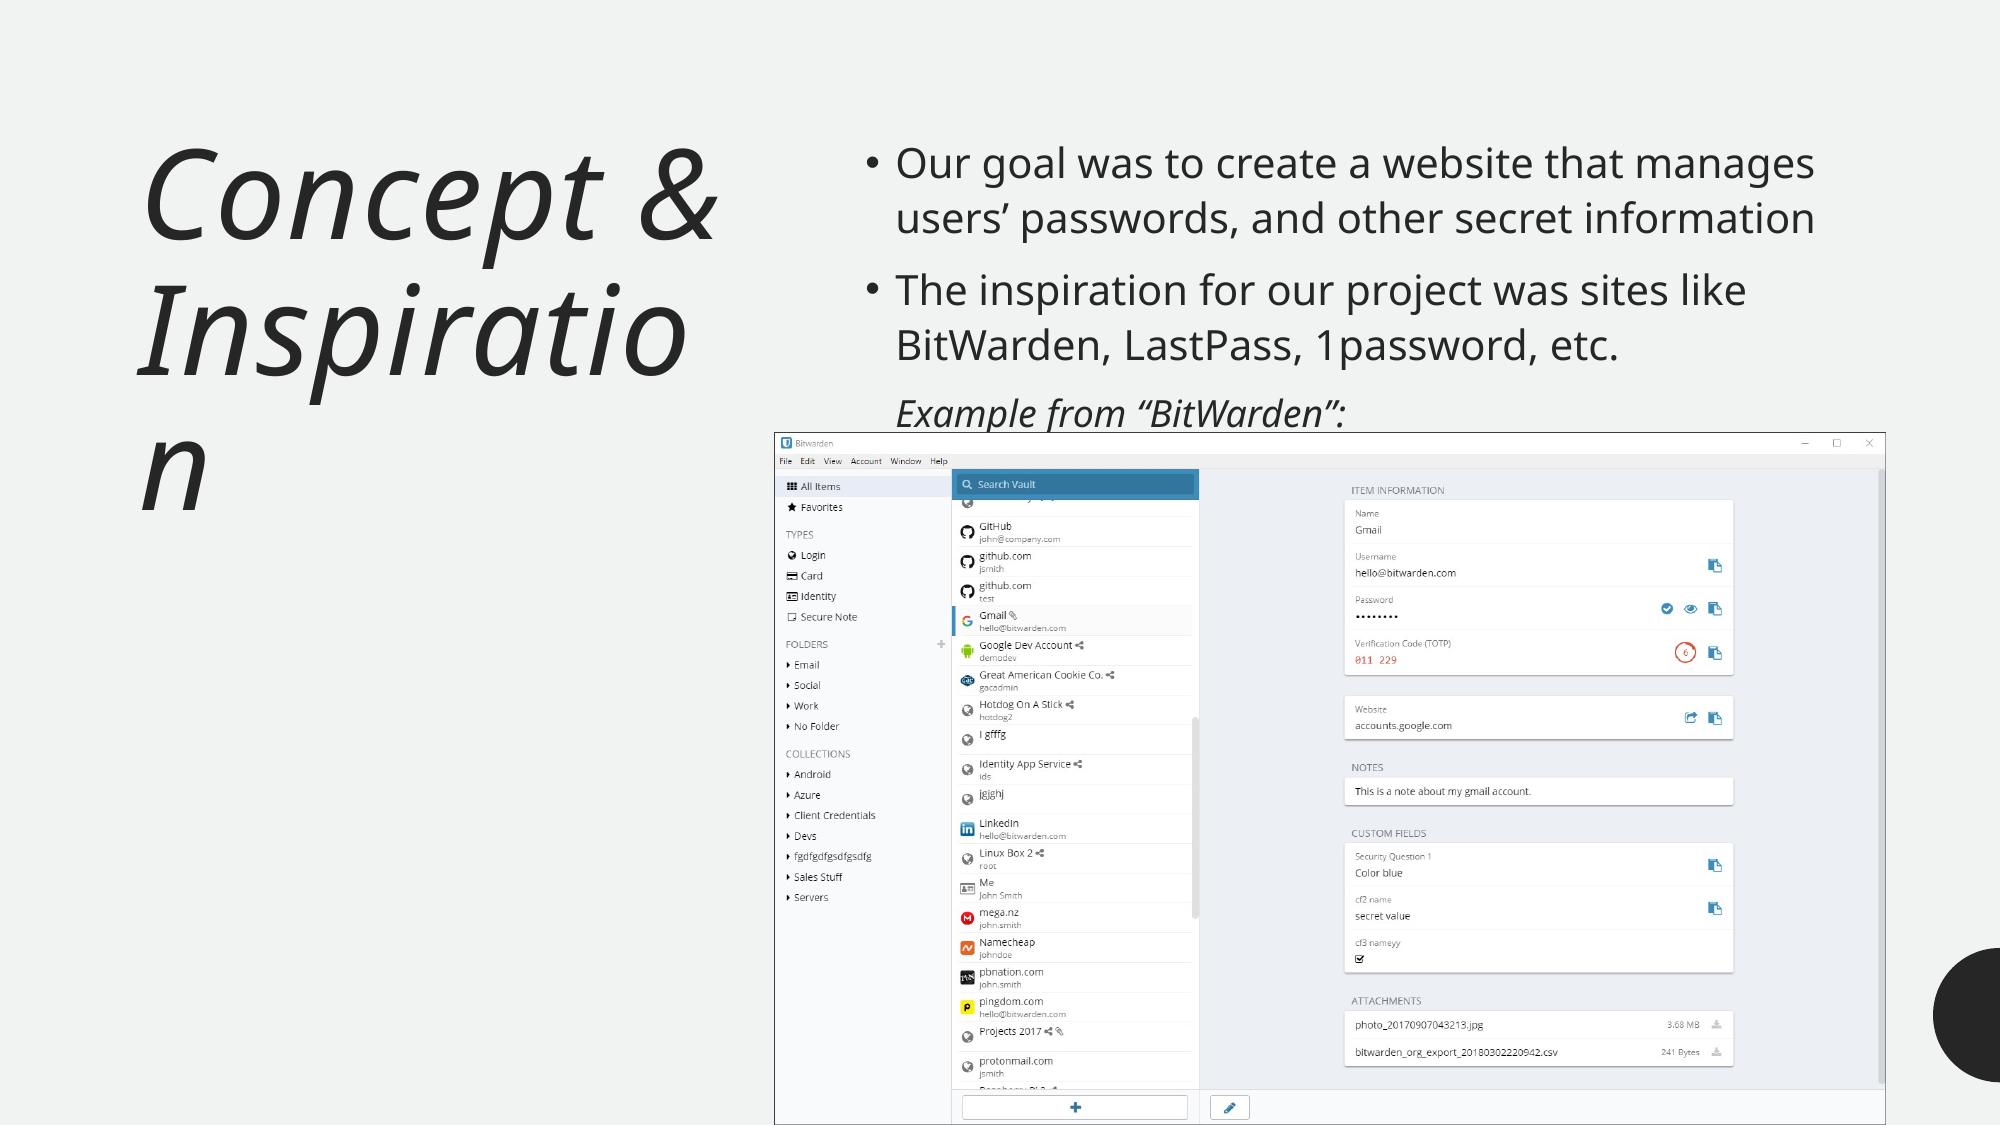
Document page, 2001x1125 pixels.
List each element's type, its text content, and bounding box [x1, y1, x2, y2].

picture [774, 432, 1886, 1125]
title Concept & Inspiration [124, 124, 753, 905]
list Our goal was to create a website that manages users’ passwords, and other secret information The inspiration for our project was sites like BitWarden, LastPass, 1password, etc. Example from “BitWarden”: [850, 124, 1875, 432]
